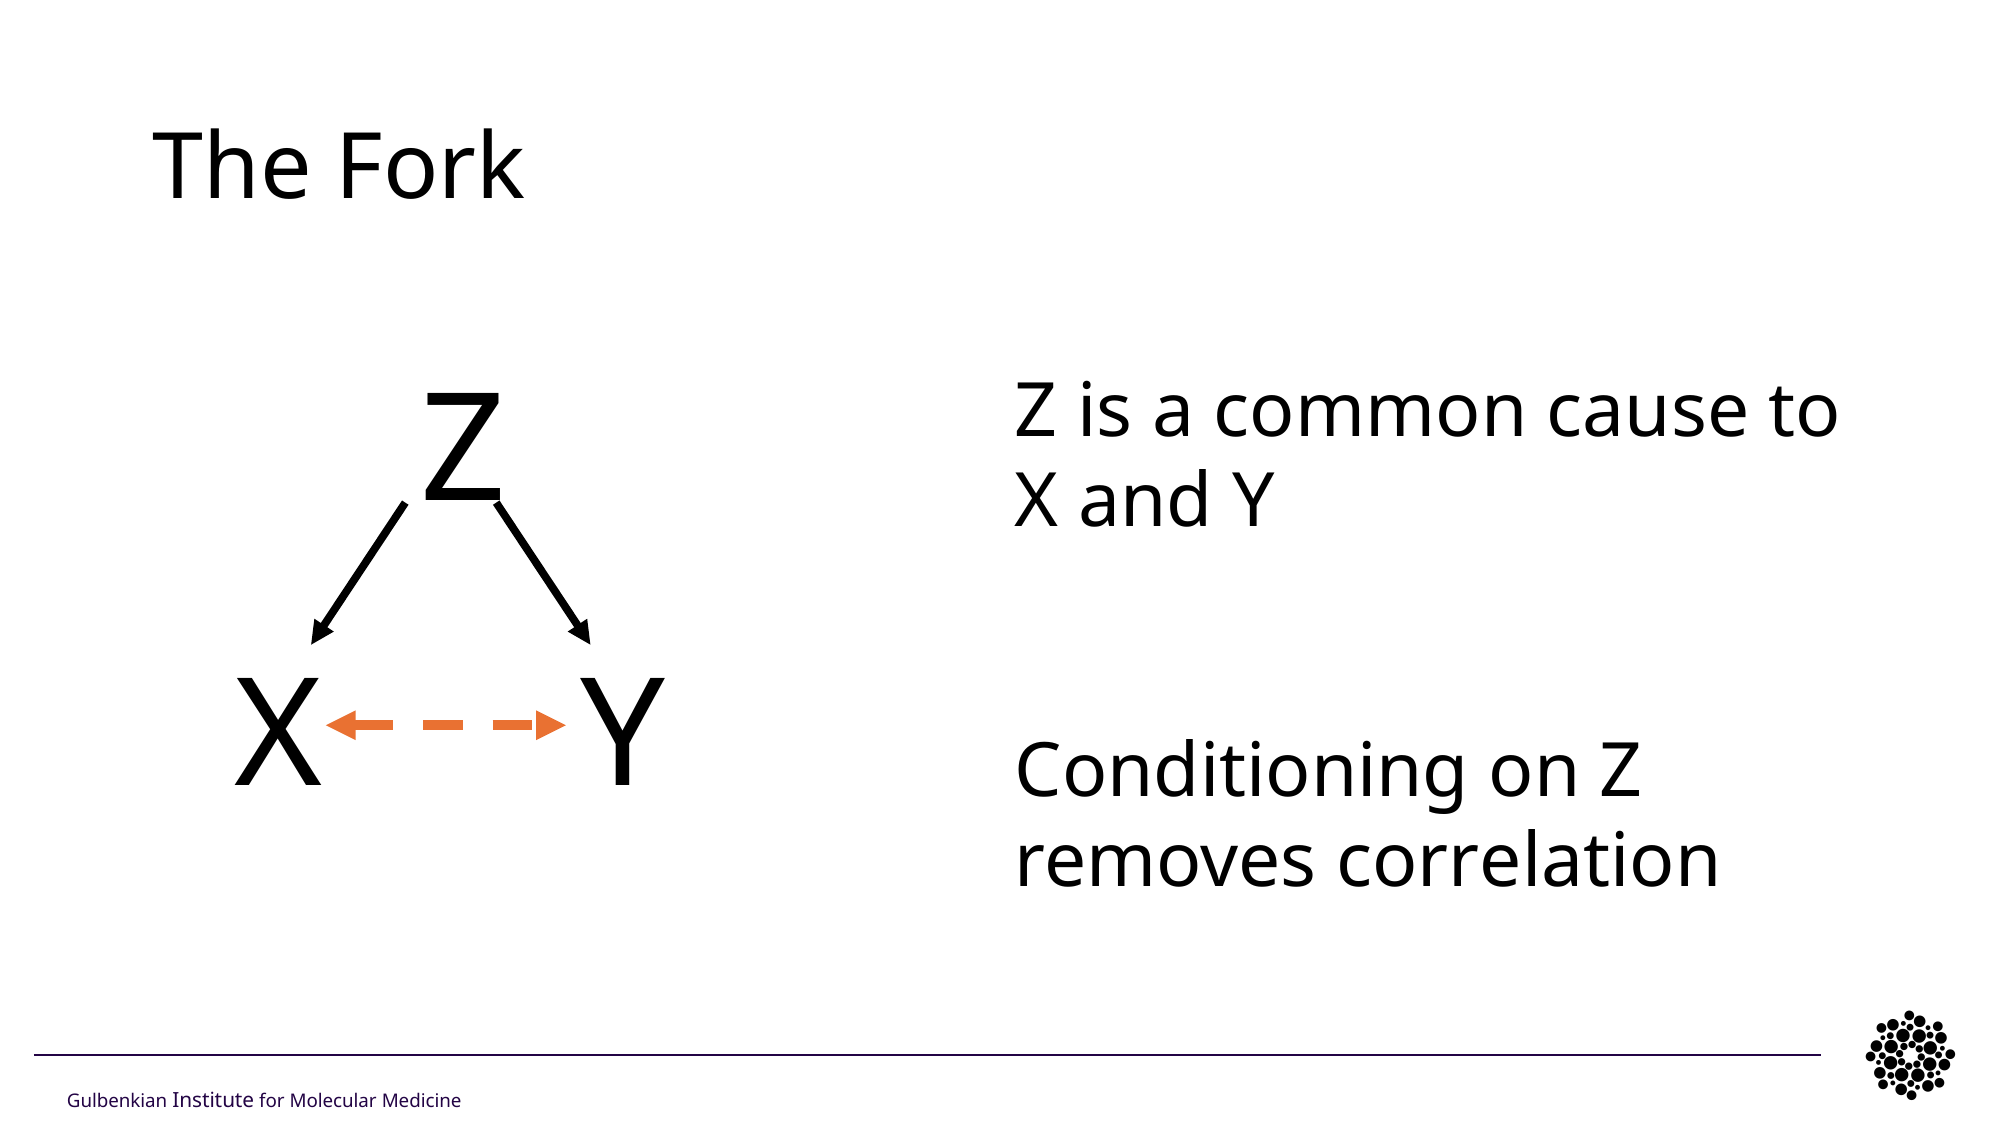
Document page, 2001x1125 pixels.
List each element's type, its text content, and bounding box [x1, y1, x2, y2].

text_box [219, 342, 673, 826]
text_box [33, 965, 2000, 1125]
title The Fork [137, 59, 1863, 278]
text_box Z is a common cause to X and Y Conditioning on Z removes correlation [999, 354, 1870, 909]
